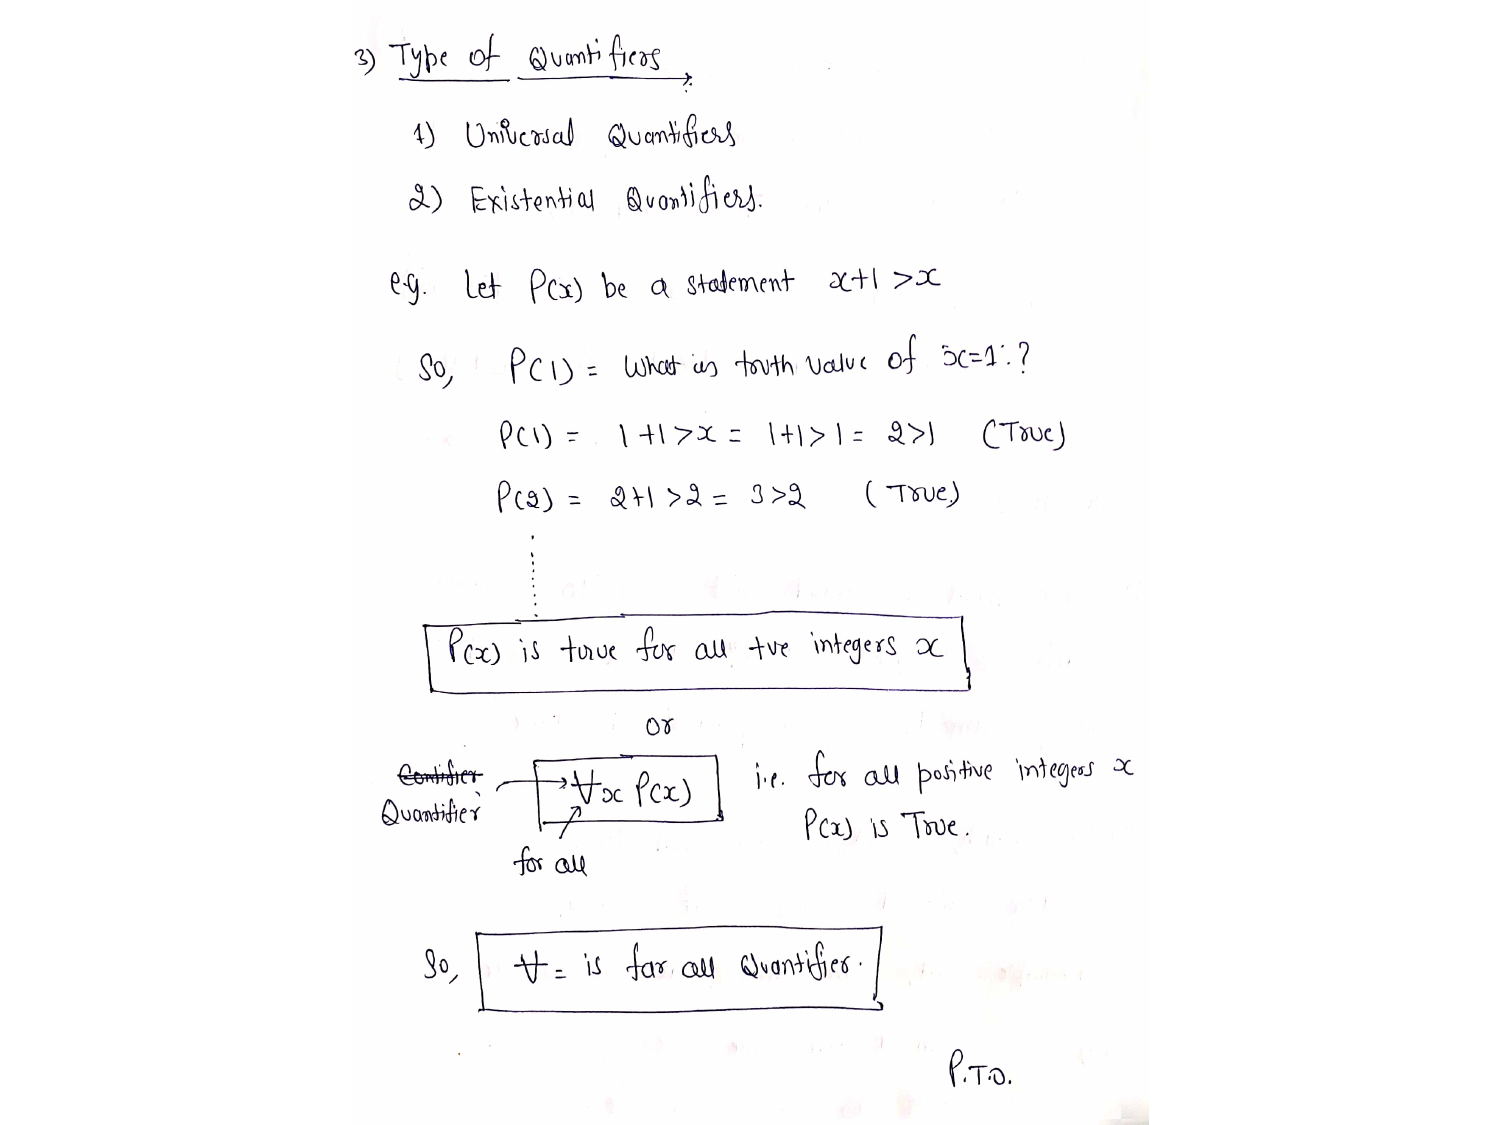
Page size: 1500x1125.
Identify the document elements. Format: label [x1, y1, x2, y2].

picture [351, 0, 1149, 1125]
